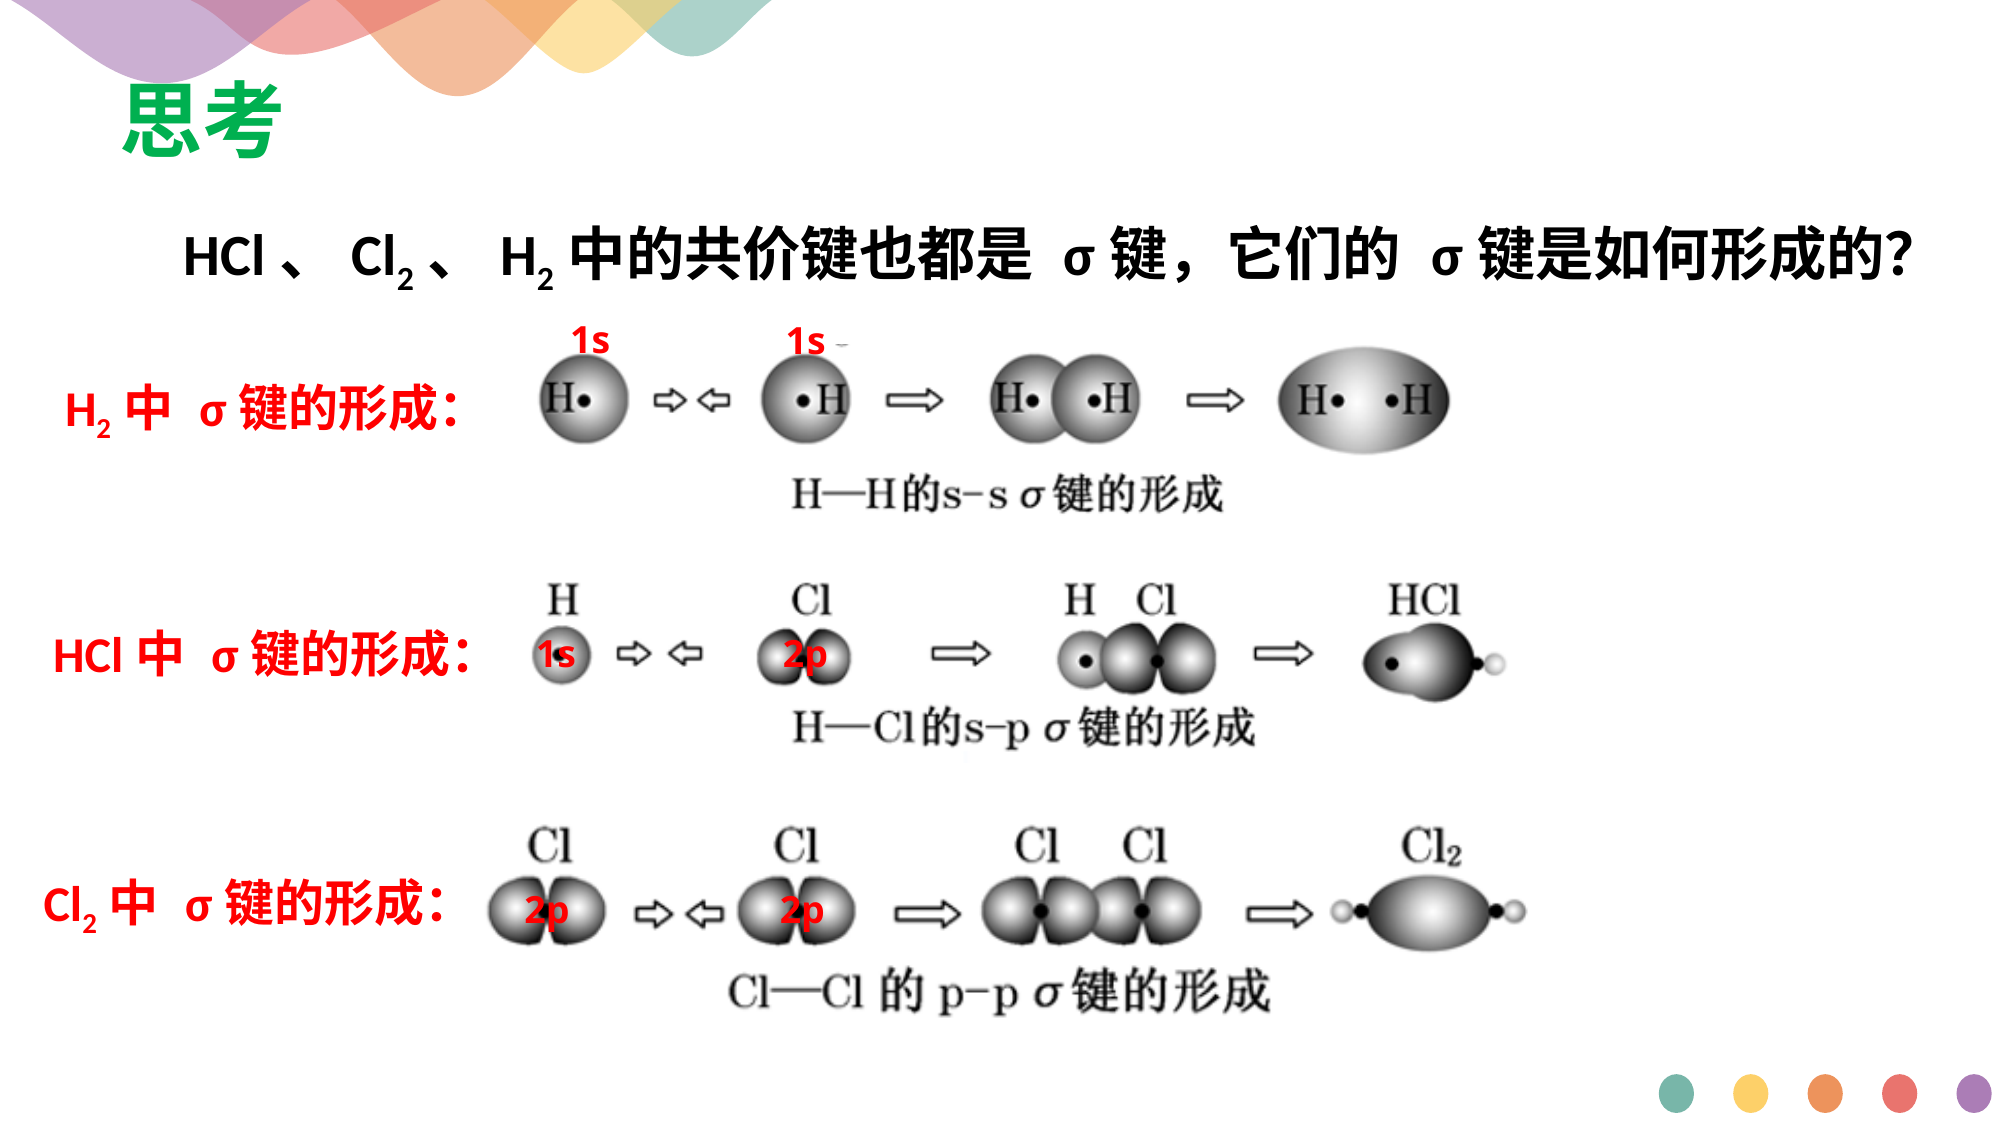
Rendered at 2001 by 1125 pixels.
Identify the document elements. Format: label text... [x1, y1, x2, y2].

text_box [463, 819, 1561, 1022]
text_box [516, 576, 1561, 763]
text_box HCl中 σ键的形成： [38, 615, 516, 690]
text_box 思考 [104, 61, 301, 176]
text_box H2中 σ键的形成： [50, 368, 504, 452]
text_box HCl、Cl2、H2中的共价键也都是 σ键，它们的 σ键是如何形成的？ [169, 210, 1977, 305]
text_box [508, 308, 1492, 528]
text_box Cl2中 σ键的形成： [28, 863, 463, 947]
